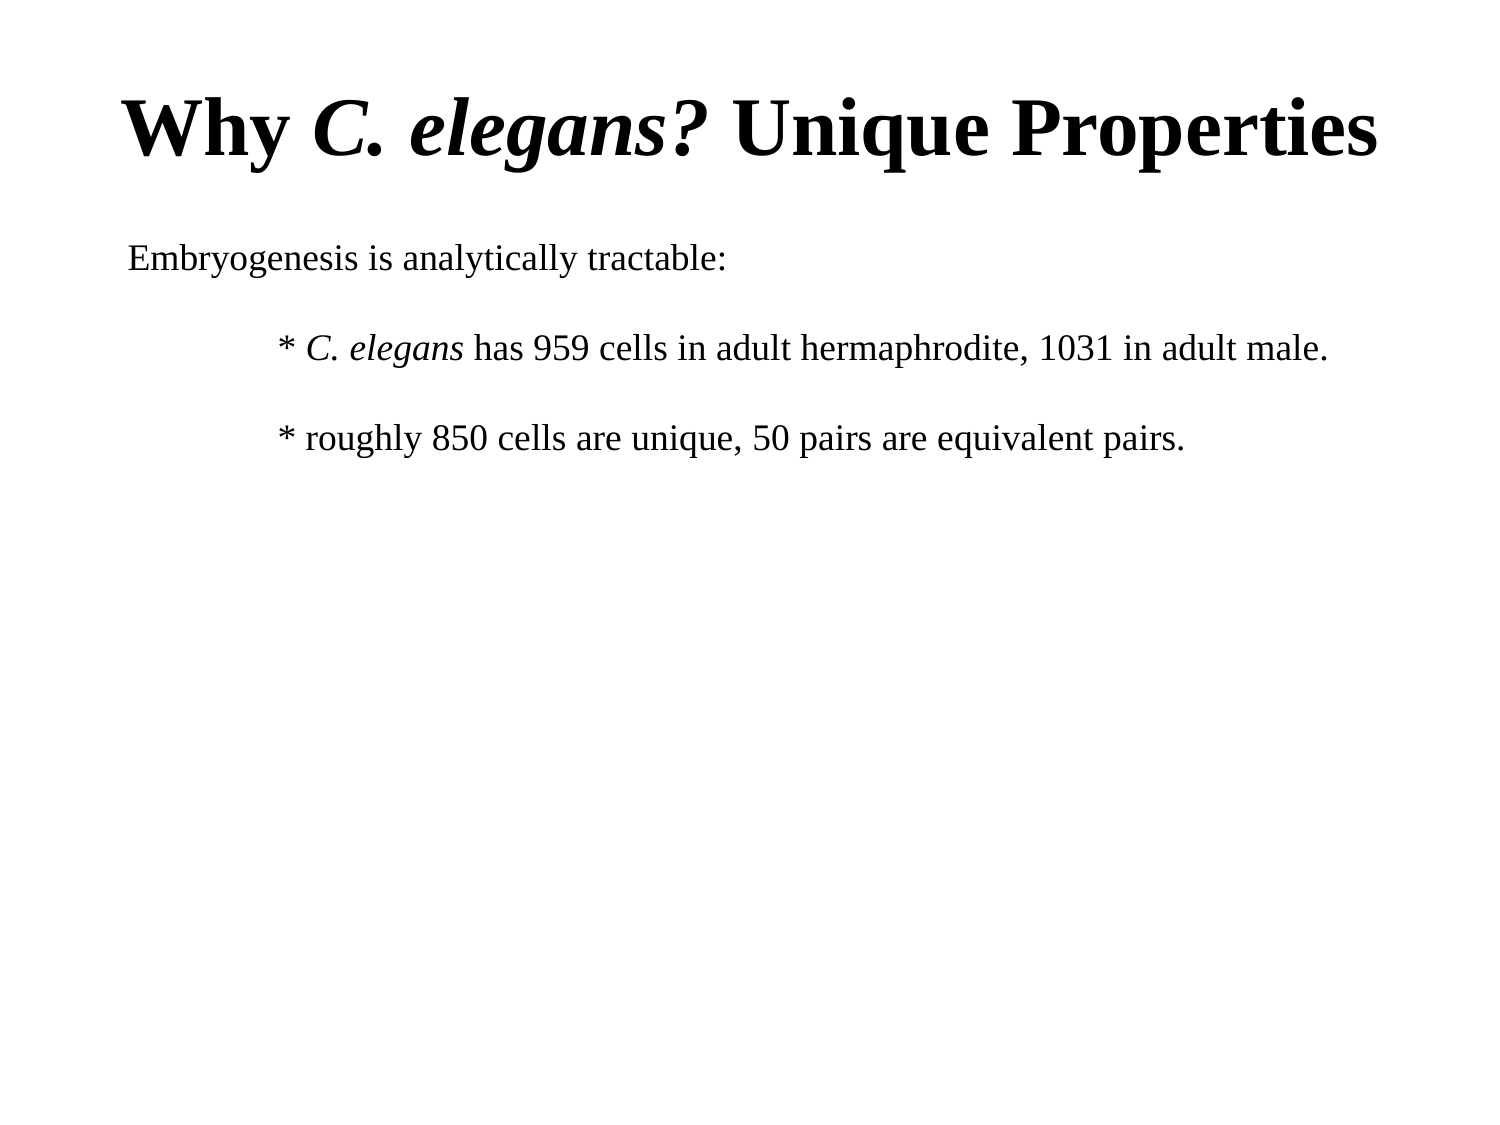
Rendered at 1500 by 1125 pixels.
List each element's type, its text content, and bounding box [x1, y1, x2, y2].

title Why C. elegans? Unique Properties [75, 45, 1425, 200]
list Embryogenesis is analytically tractable: * C. elegans has 959 cells in adult hermaphrodite, 1031 in adult male. * roughly 850 cells are unique, 50 pairs are equivalent pairs. [112, 224, 1400, 1063]
